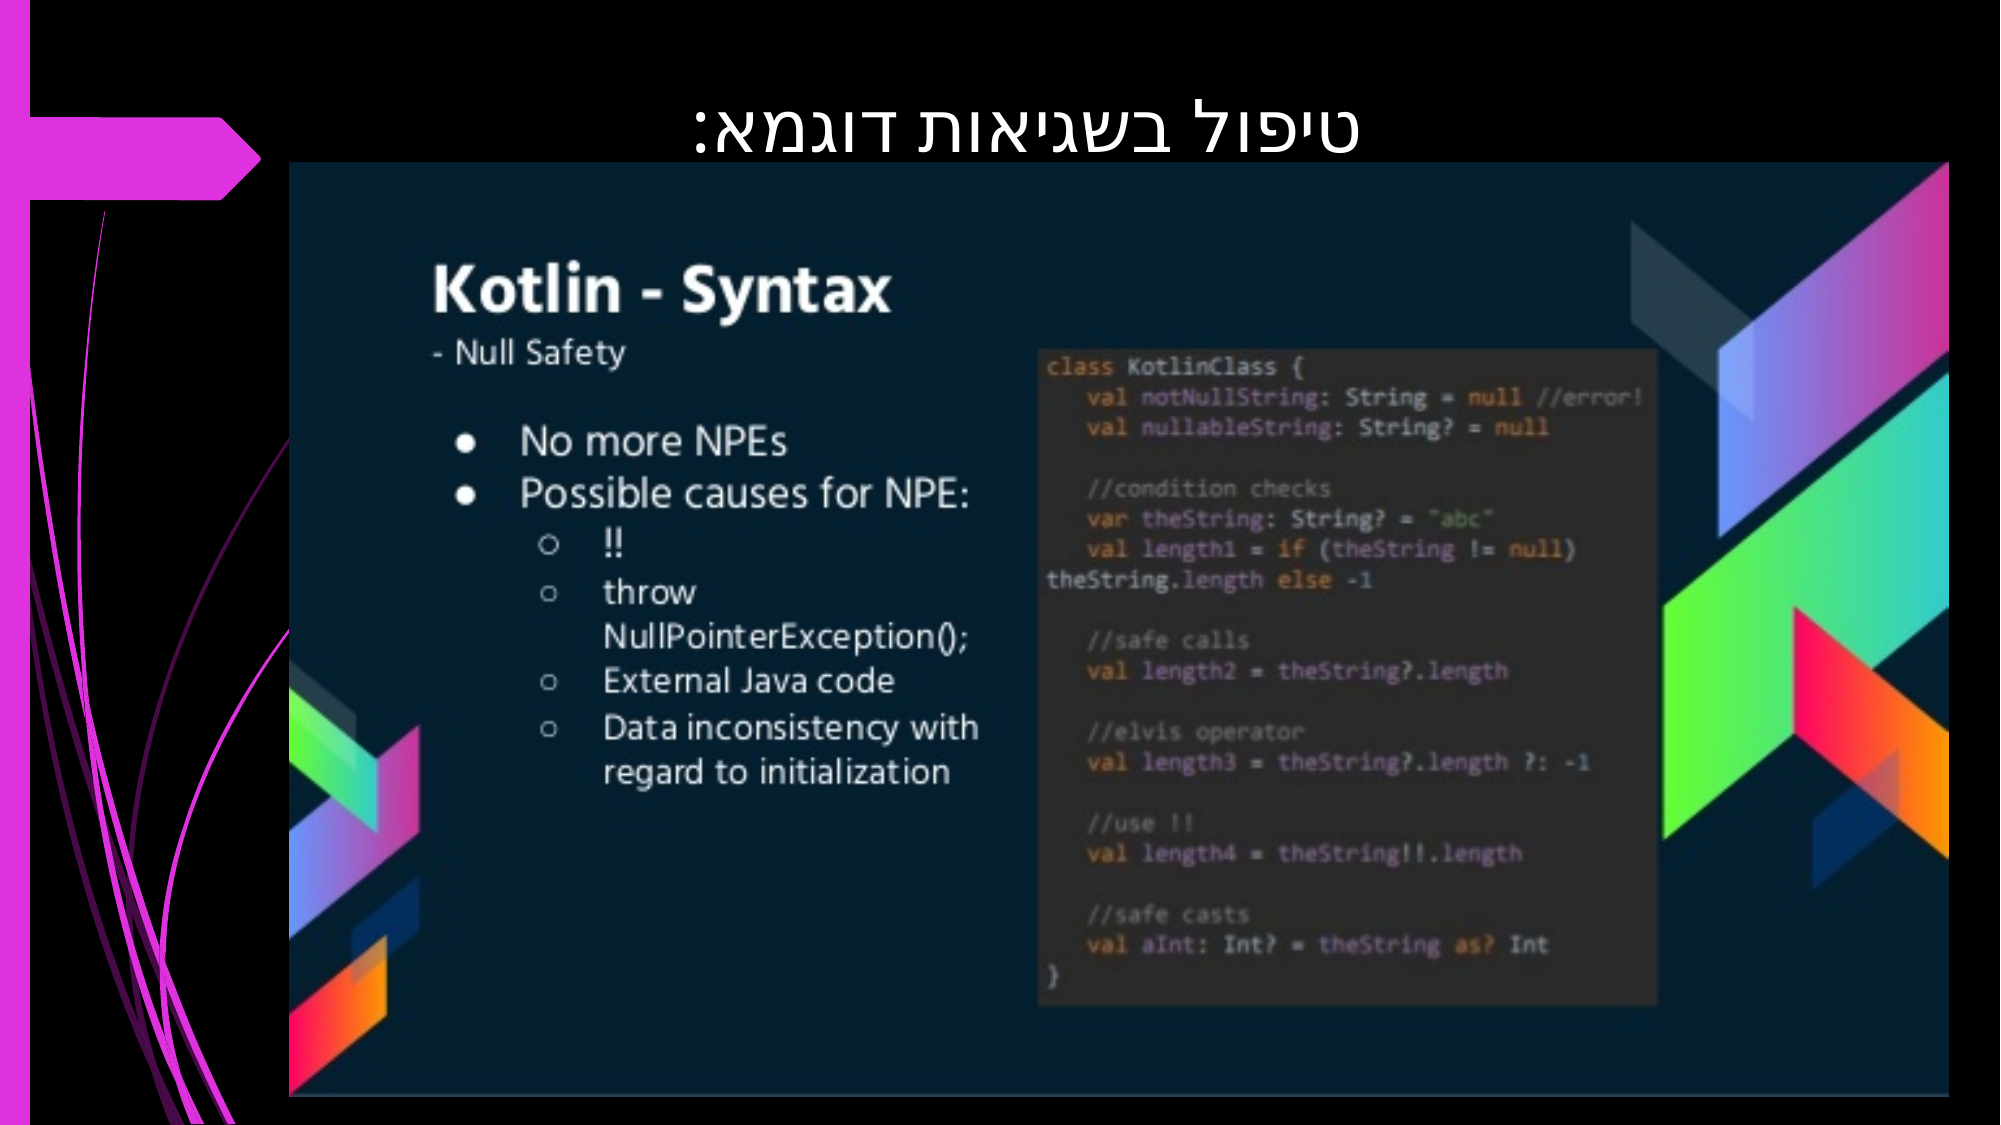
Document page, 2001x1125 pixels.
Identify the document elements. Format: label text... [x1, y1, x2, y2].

picture [288, 162, 1950, 1097]
title טיפול בשגיאות דוגמא: [651, 72, 1403, 162]
